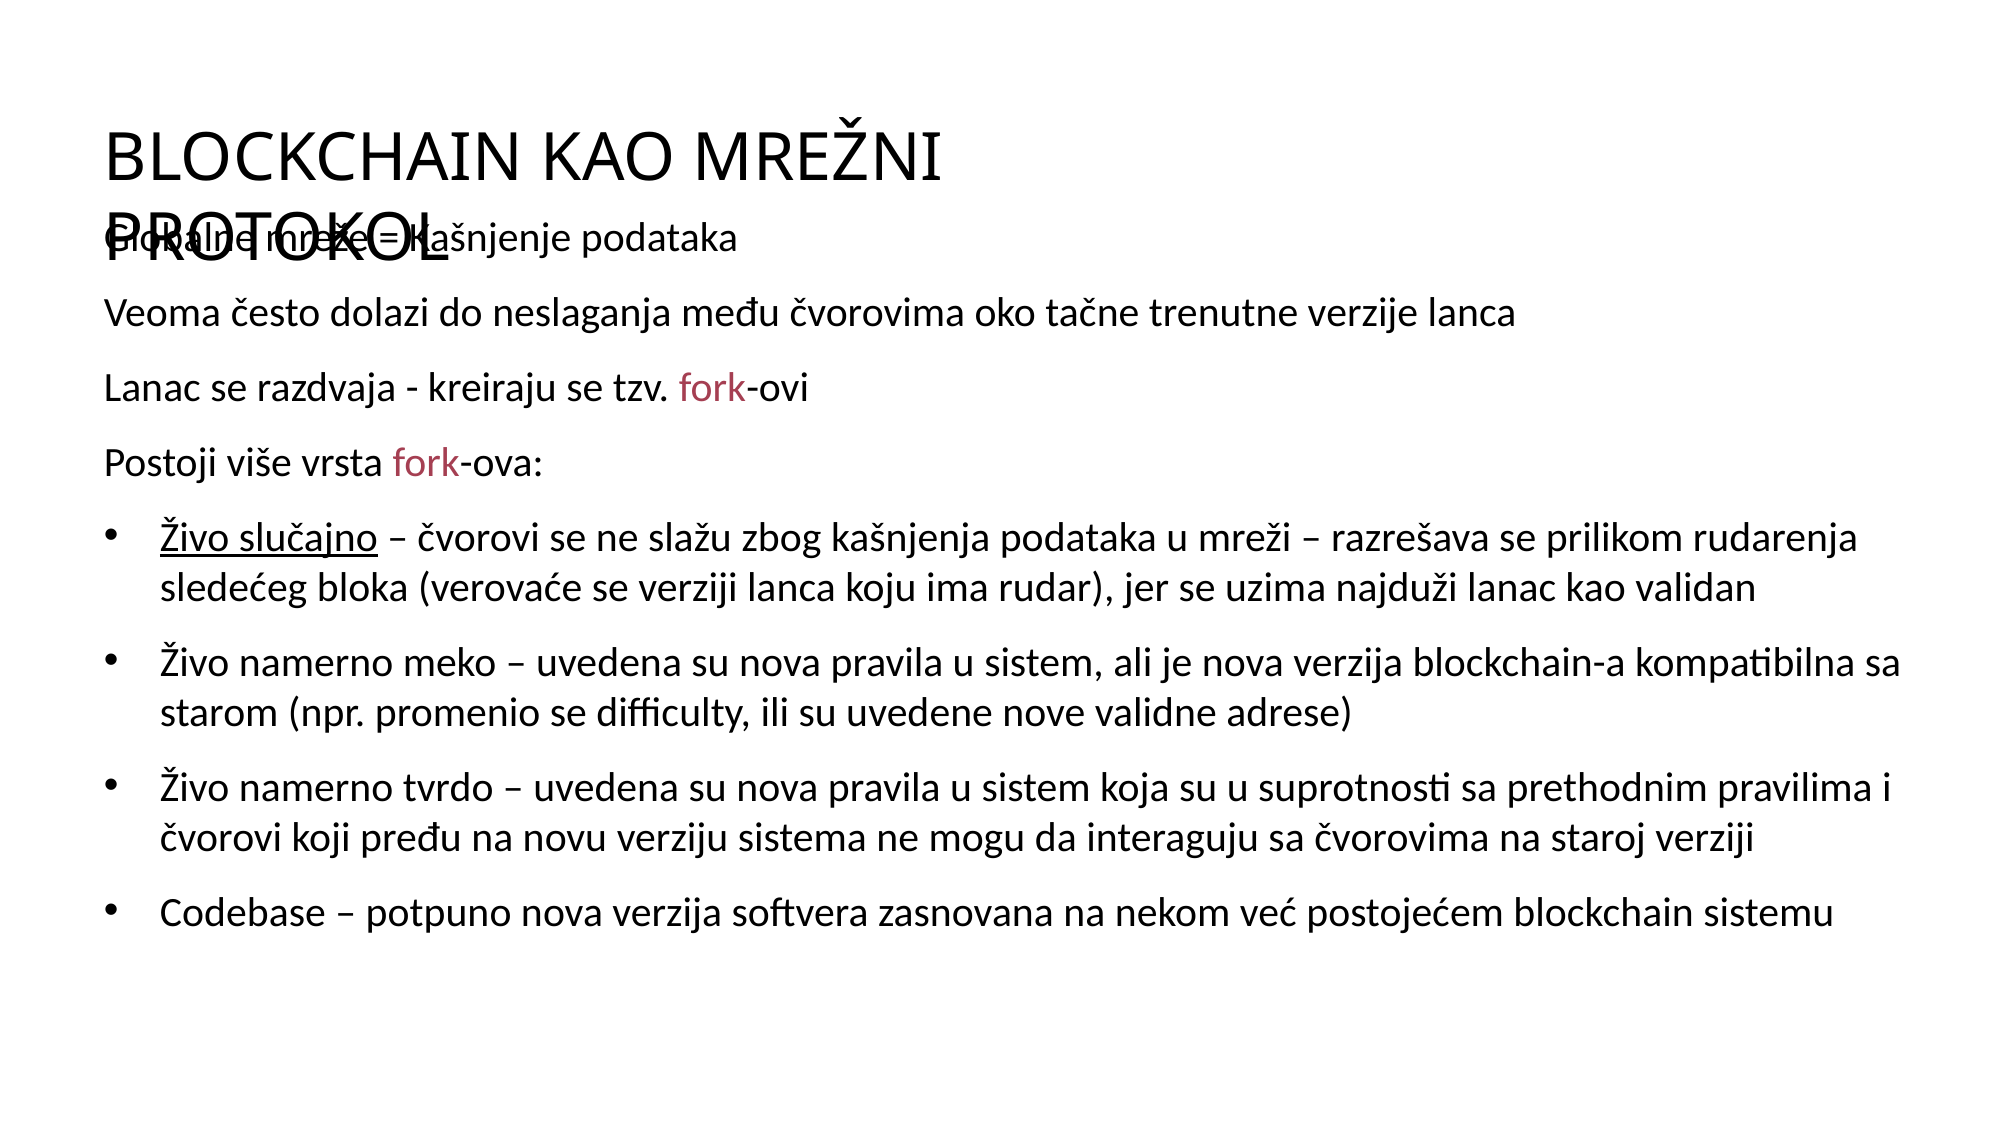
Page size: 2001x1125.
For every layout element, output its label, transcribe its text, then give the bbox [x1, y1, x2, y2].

text_box Globalne mreže = Kašnjenje podataka Veoma često dolazi do neslaganja među čvorovima oko tačne trenutne verzije lanca Lanac se razdvaja - kreiraju se tzv. fork-ovi Postoji više vrsta fork-ova: Živo slučajno – čvorovi se ne slažu zbog kašnjenja podataka u mreži – razrešava se prilikom rudarenja sledećeg bloka (verovaće se verziji lanca koju ima rudar), jer se uzima najduži lanac kao validan Živo namerno meko – uvedena su nova pravila u sistem, ali je nova verzija blockchain-a kompatibilna sa starom (npr. promenio se difficulty, ili su uvedene nove validne adrese) Živo namerno tvrdo – uvedena su nova pravila u sistem koja su u suprotnosti sa prethodnim pravilima i čvorovi koji pređu na novu verziju sistema ne mogu da interaguju sa čvorovima na staroj verziji Codebase – potpuno nova verzija softvera zasnovana na nekom već postojećem blockchain sistemu [88, 202, 1928, 943]
text_box BLOCKCHAIN KAO MREŽNI PROTOKOL [88, 106, 1251, 202]
